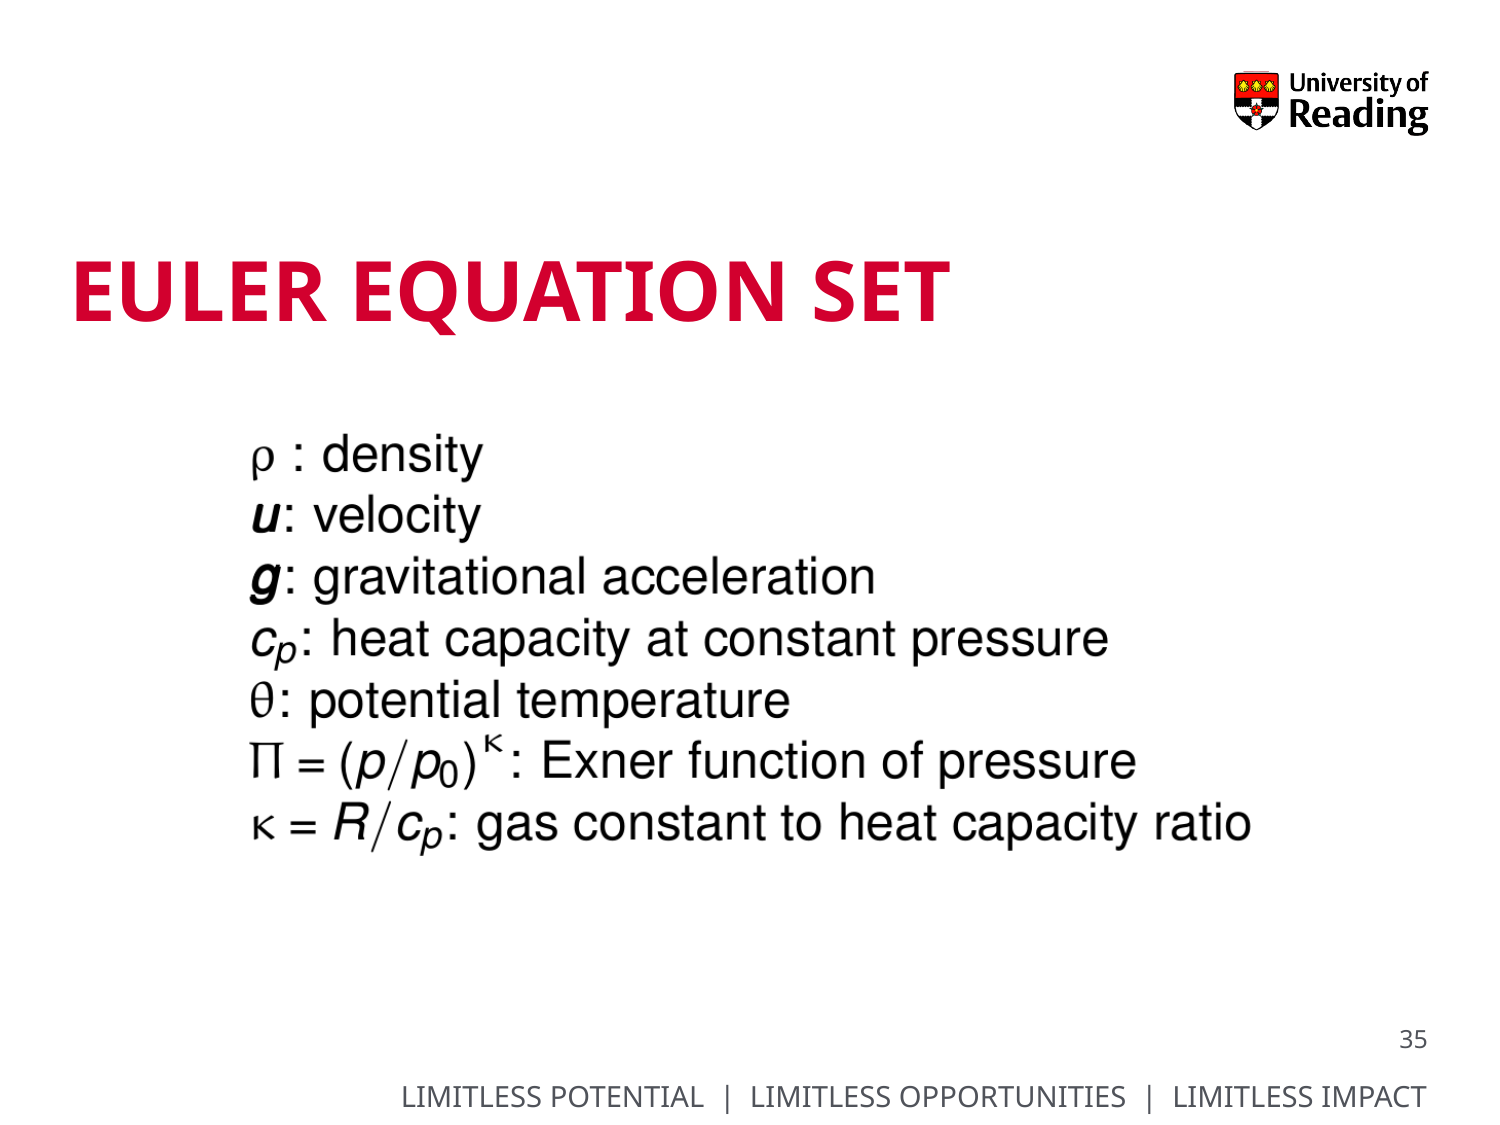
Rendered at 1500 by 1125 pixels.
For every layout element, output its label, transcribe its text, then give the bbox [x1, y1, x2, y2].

slide_number 35 [1316, 1023, 1428, 1065]
picture [241, 433, 1259, 859]
title Euler Equation Set [69, 202, 1428, 339]
picture [1234, 71, 1429, 136]
